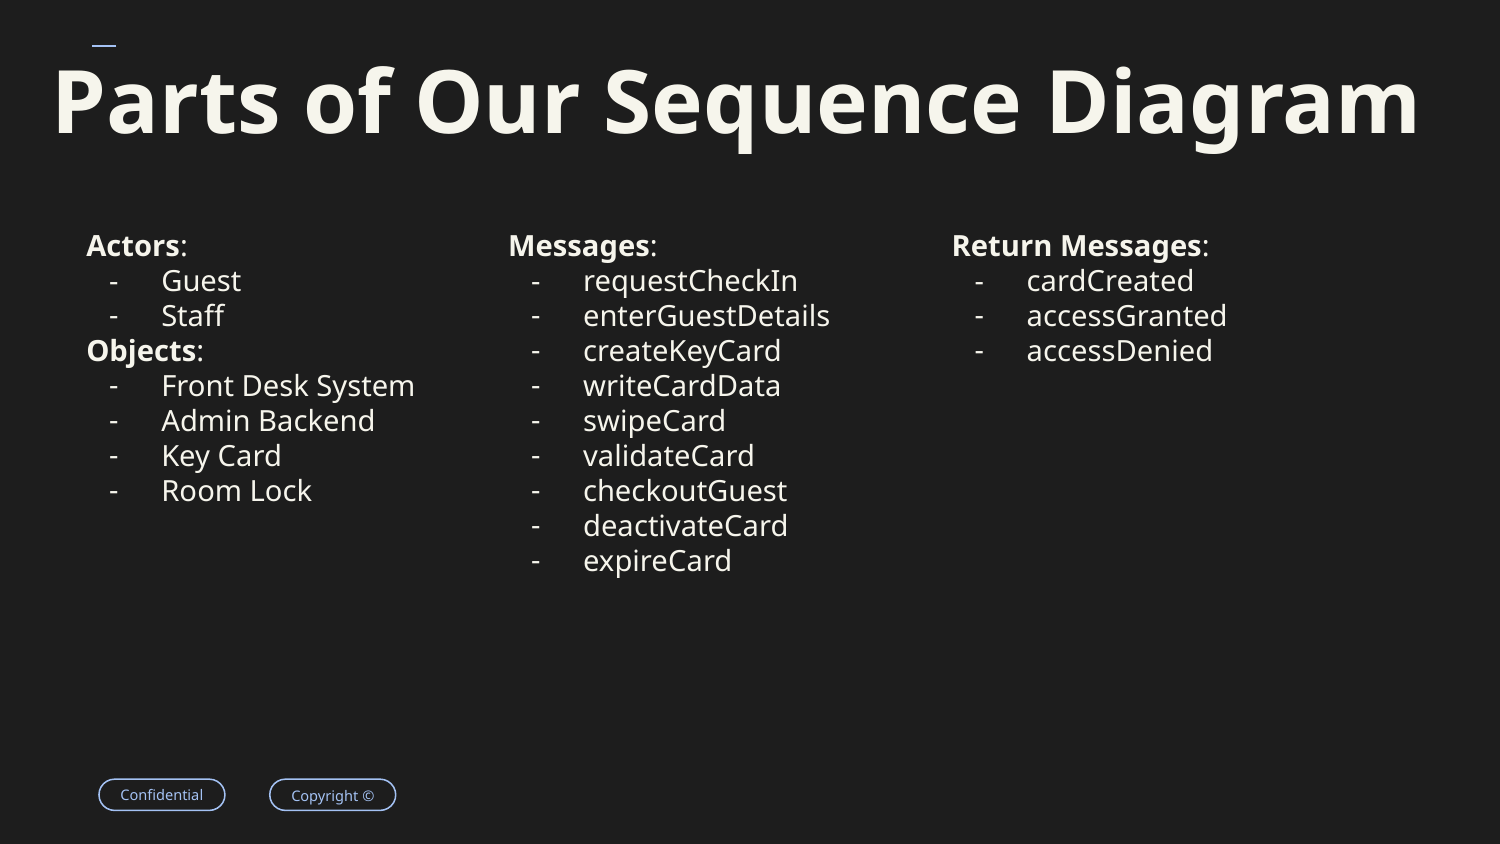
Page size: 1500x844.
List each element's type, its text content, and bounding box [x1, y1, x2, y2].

title Parts of Our Sequence Diagram [36, 51, 1464, 329]
text_box Messages: requestCheckIn enterGuestDetails createKeyCard writeCardData swipeCard validateCard checkoutGuest deactivateCard expireCard [493, 212, 1086, 627]
text_box Actors: Guest Staff Objects: Front Desk System Admin Backend Key Card Room Lock [71, 212, 493, 522]
text_box Return Messages: cardCreated accessGranted accessDenied [936, 212, 1429, 383]
